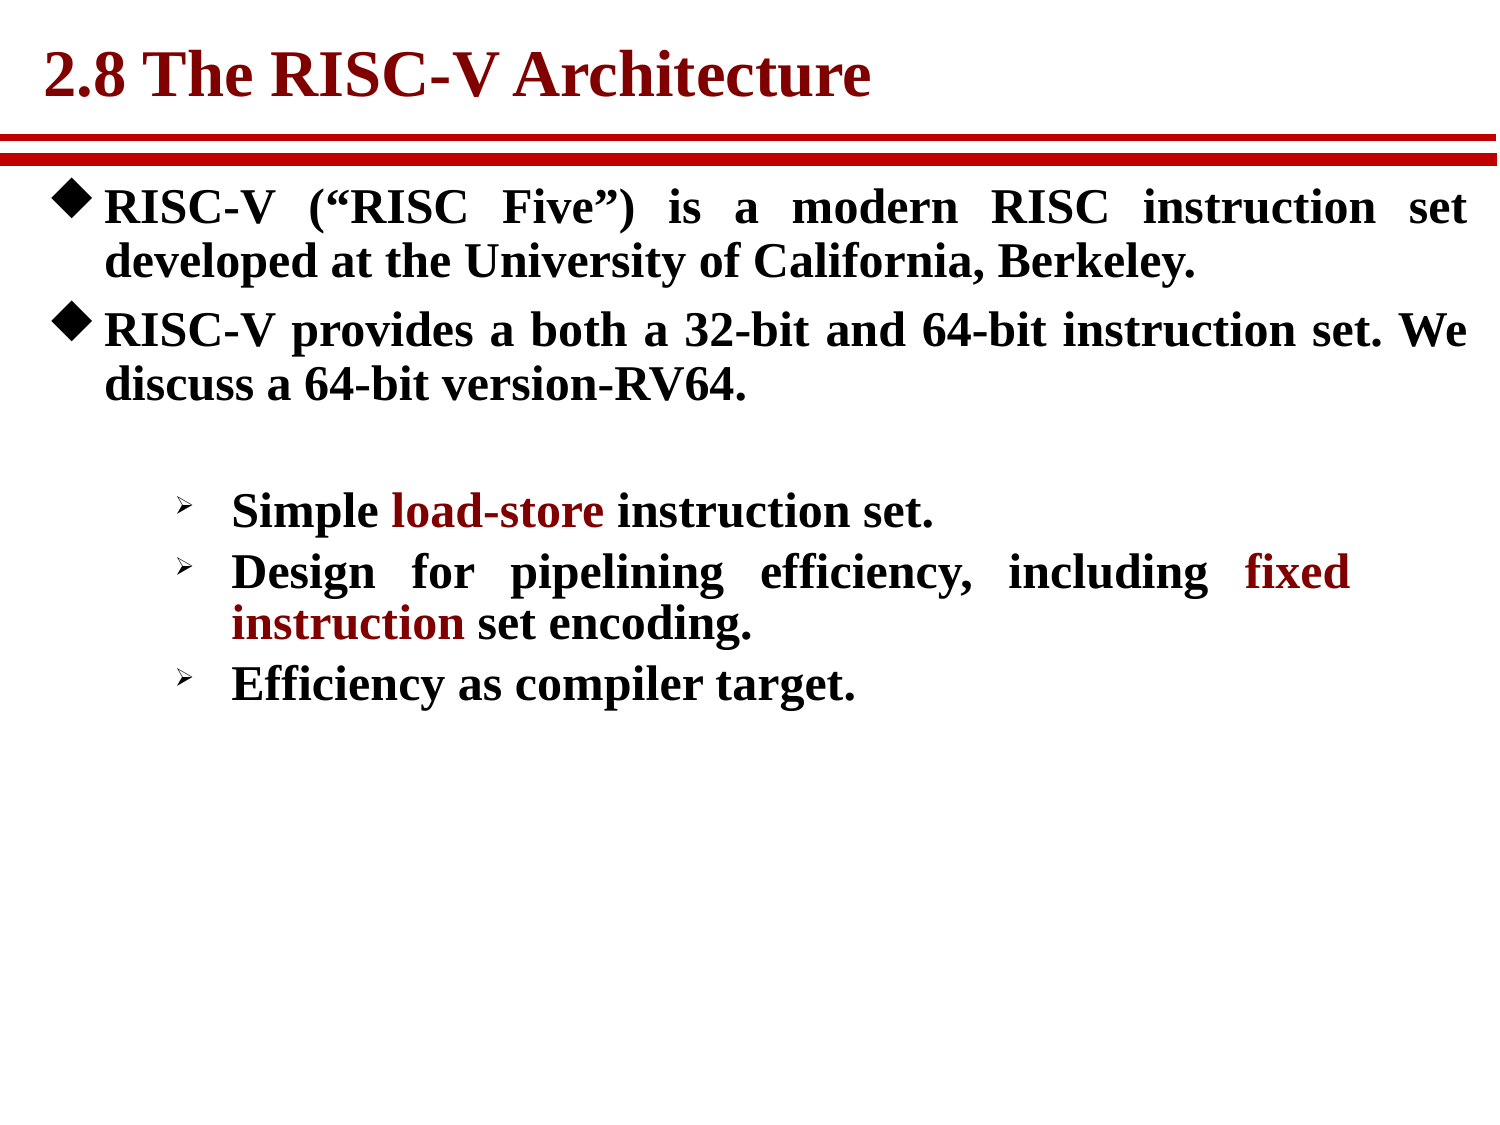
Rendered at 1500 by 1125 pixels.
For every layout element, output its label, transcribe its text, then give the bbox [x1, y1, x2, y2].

title 2.8 The RISC-V Architecture [33, 36, 917, 116]
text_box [0, 137, 1498, 160]
text_box Simple load-store instruction set. Design for pipelining efficiency, including fixed instruction set encoding. Efficiency as compiler target. [128, 479, 1366, 719]
text_box RISC-V (“RISC Five”) is a modern RISC instruction set developed at the University of California, Berkeley. RISC-V provides a both a 32-bit and 64-bit instruction set. We discuss a 64-bit version-RV64. [33, 172, 1483, 419]
